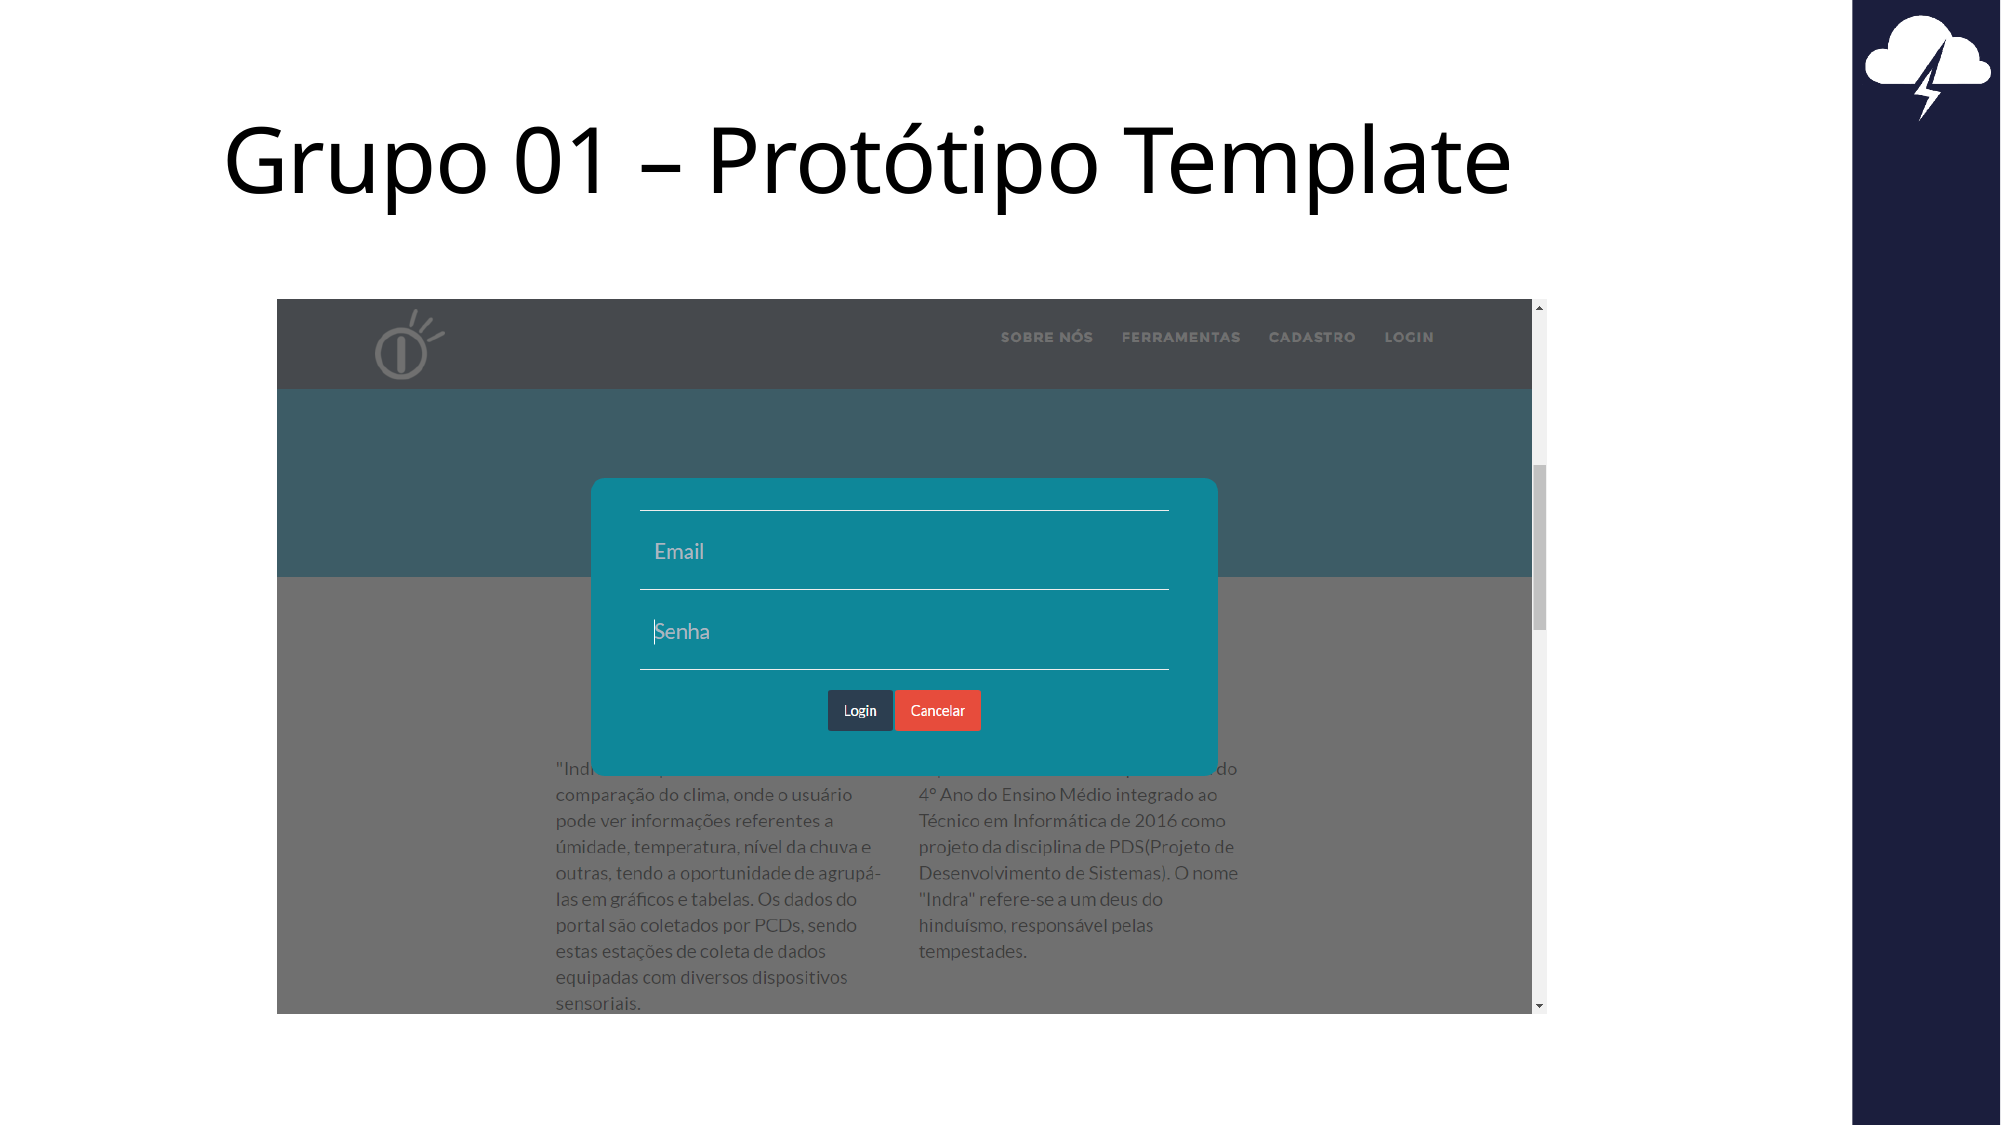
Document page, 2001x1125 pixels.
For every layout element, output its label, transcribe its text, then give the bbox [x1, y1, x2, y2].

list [276, 299, 1548, 1015]
title Grupo 01 – Protótipo Template [207, 68, 1797, 221]
picture [1861, 11, 1993, 126]
